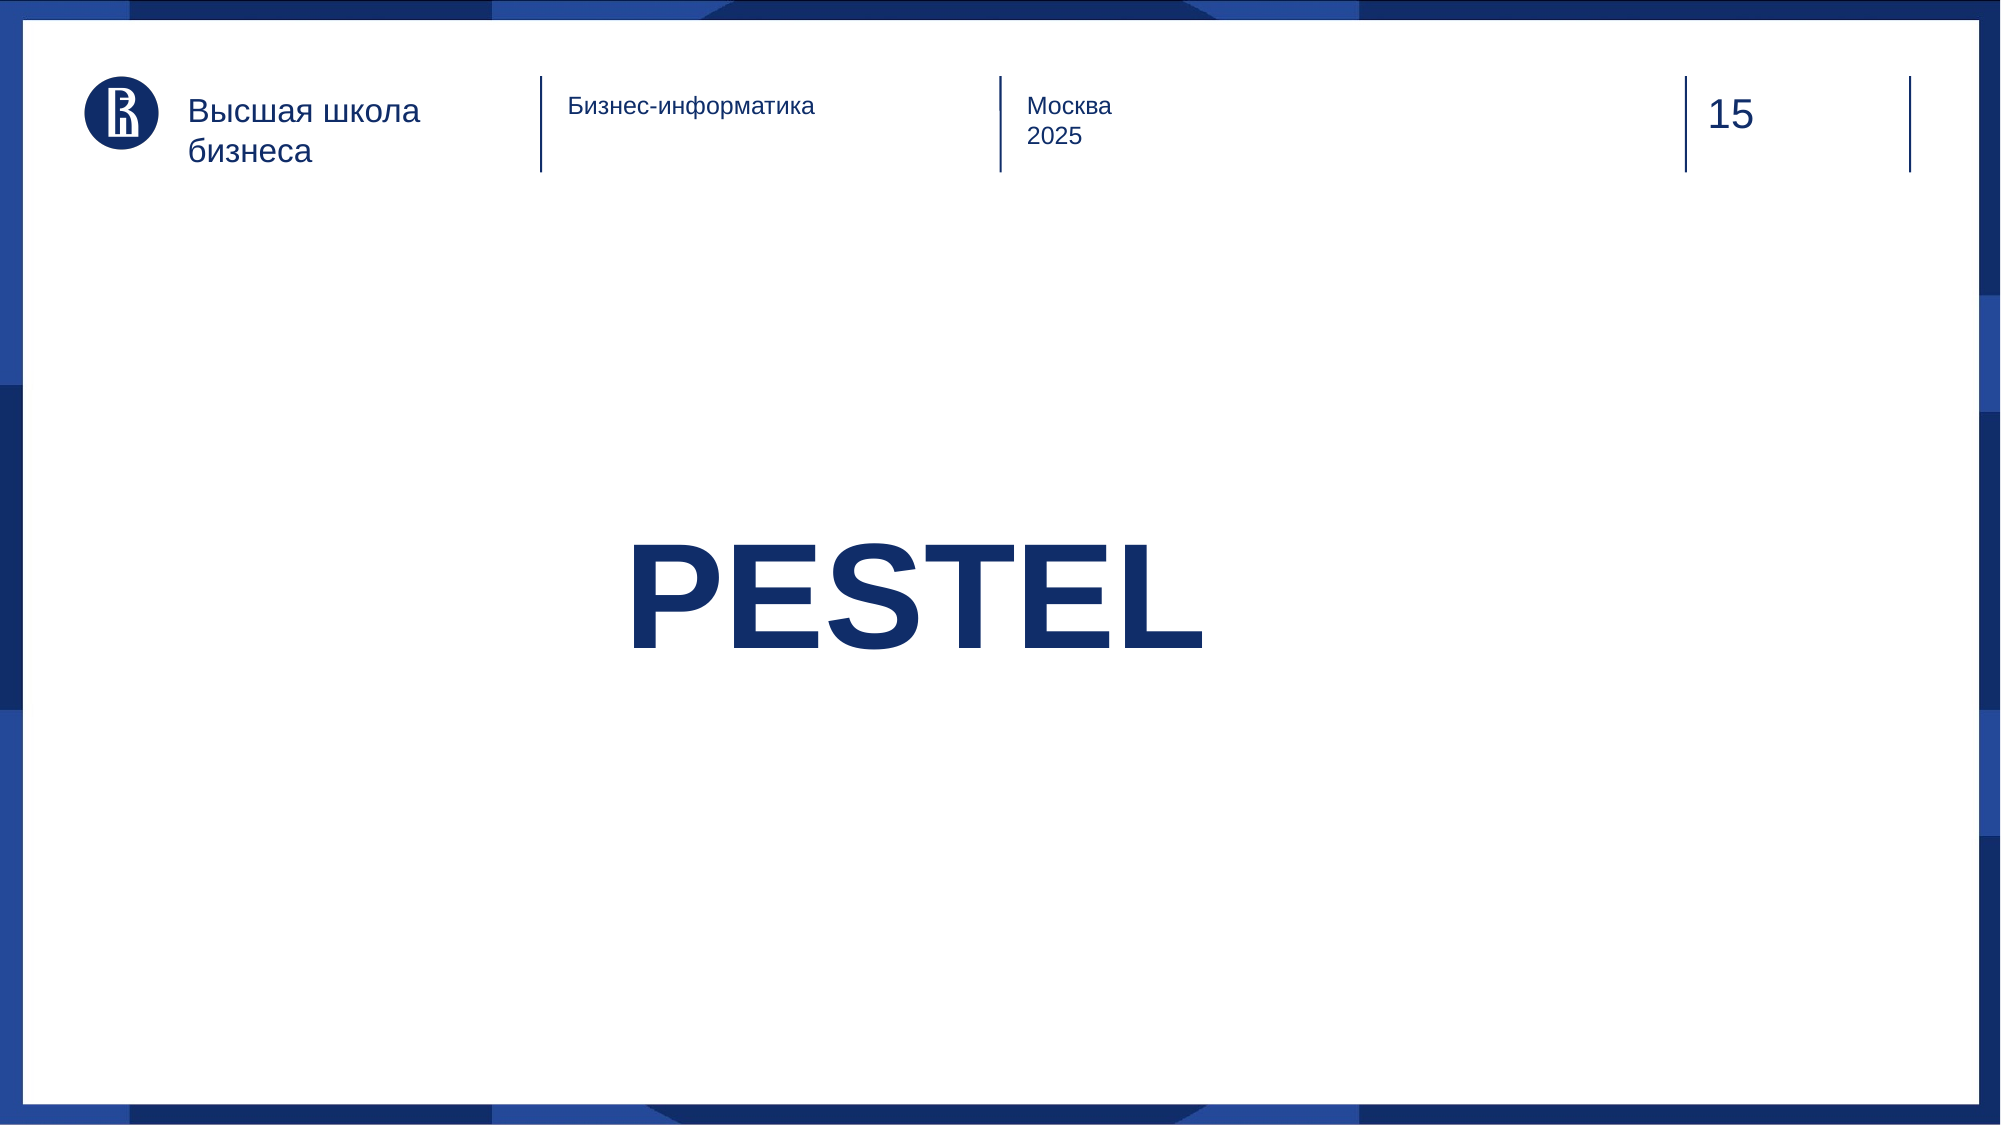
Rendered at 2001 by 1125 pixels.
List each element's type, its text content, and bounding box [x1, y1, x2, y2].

text_box PESTEL [609, 456, 1964, 694]
picture [0, 0, 2001, 1125]
list Высшая школа бизнеса [187, 88, 500, 157]
list Москва 2025 [1026, 90, 1367, 157]
list Бизнес-информатика [567, 90, 907, 157]
